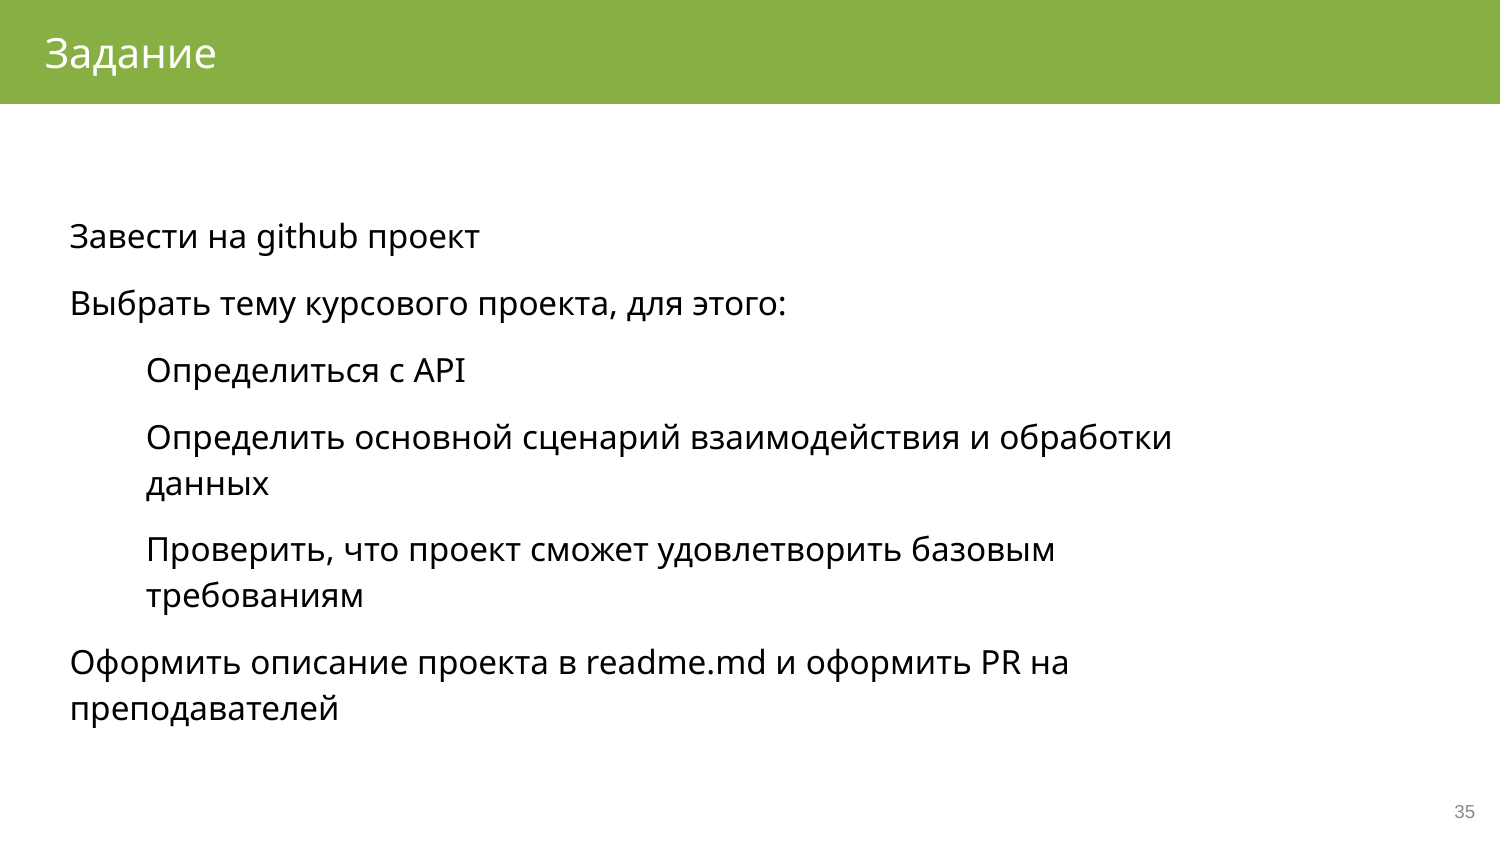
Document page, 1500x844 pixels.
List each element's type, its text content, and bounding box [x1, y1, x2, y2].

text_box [0, 0, 1500, 104]
text_box Завести на github проект Выбрать тему курсового проекта, для этого: Определиться с API Определить основной сценарий взаимодействия и обработки данных Проверить, что проект сможет удовлетворить базовым требованиям Оформить описание проекта в readme.md и оформить PR на преподавателей [29, 194, 1291, 780]
slide_number 35 [1400, 779, 1491, 844]
